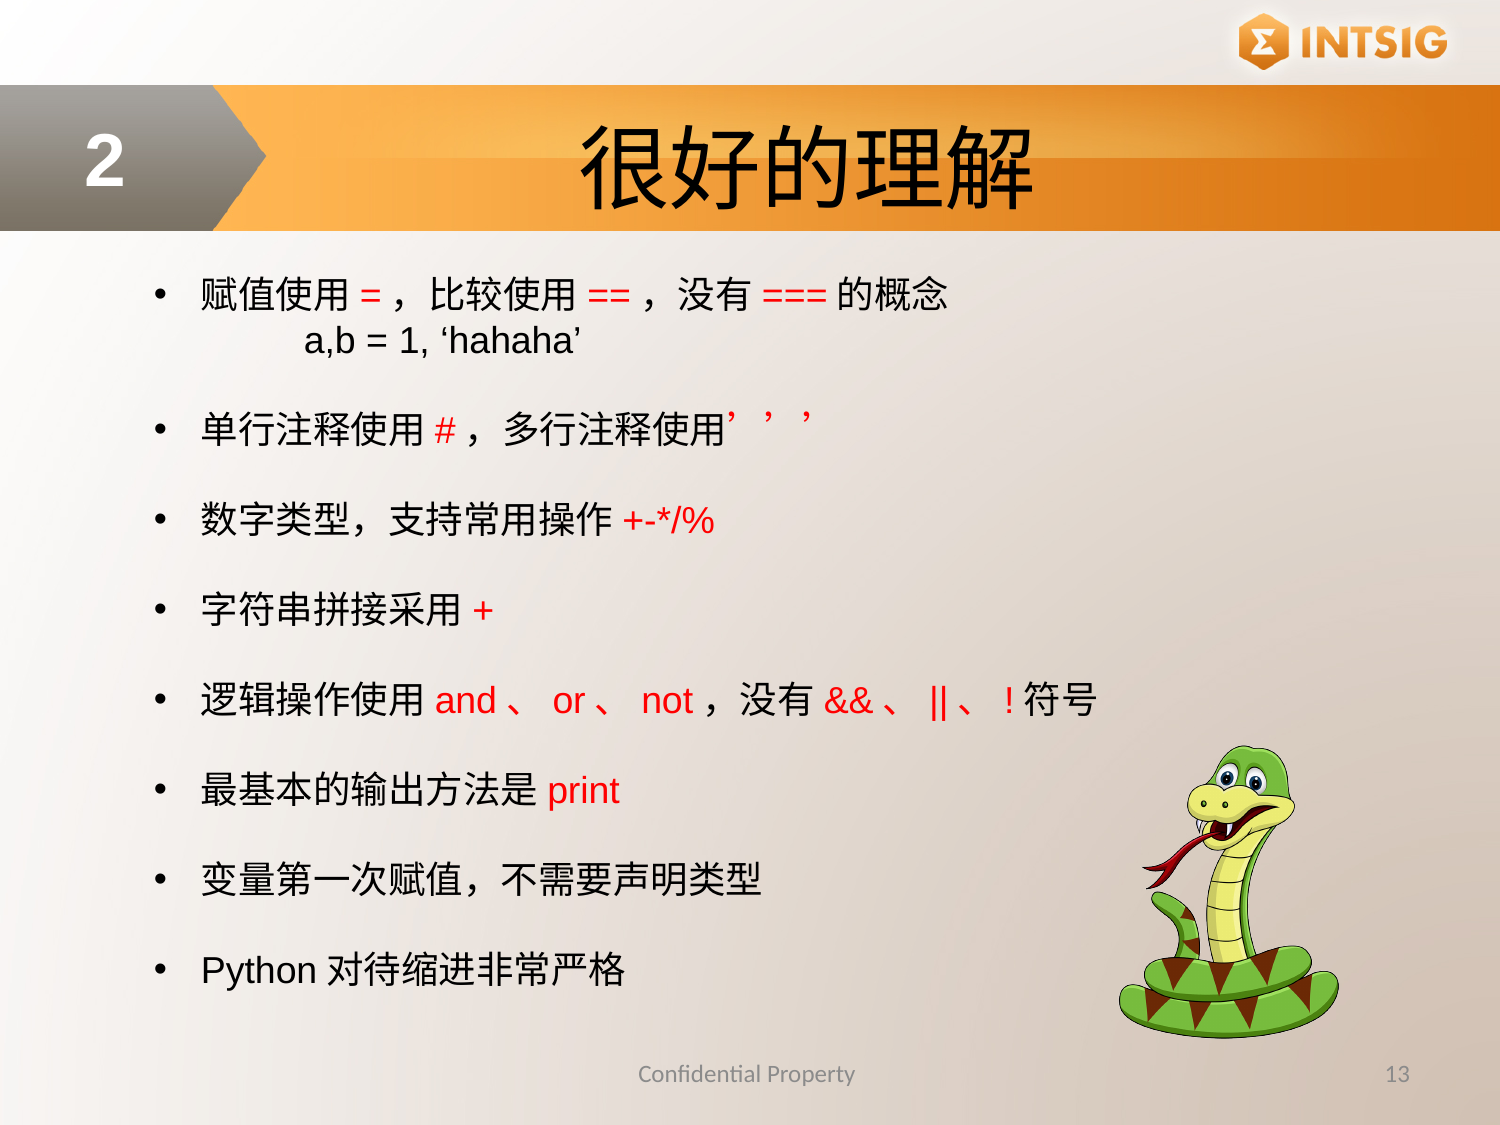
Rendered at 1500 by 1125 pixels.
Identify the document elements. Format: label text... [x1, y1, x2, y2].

text_box 2 [70, 103, 140, 209]
picture [0, 0, 1500, 1125]
slide_number 13 [1074, 1042, 1425, 1103]
text_box 很好的理解 [277, 103, 1338, 229]
text_box 赋值使用=，比较使用==，没有===的概念 a,b = 1, ‘hahaha’ 单行注释使用#，多行注释使用’’’ 数字类型，支持常用操作+-*/% 字符串拼接采用+ 逻辑操作使用and、or、not，没有&&、||、!符号 最基本的输出方法是print 变量第一次赋值，不需要声明类型 Python对待缩进非常严格 [139, 263, 1299, 999]
footer Confidential Property [512, 1042, 988, 1103]
